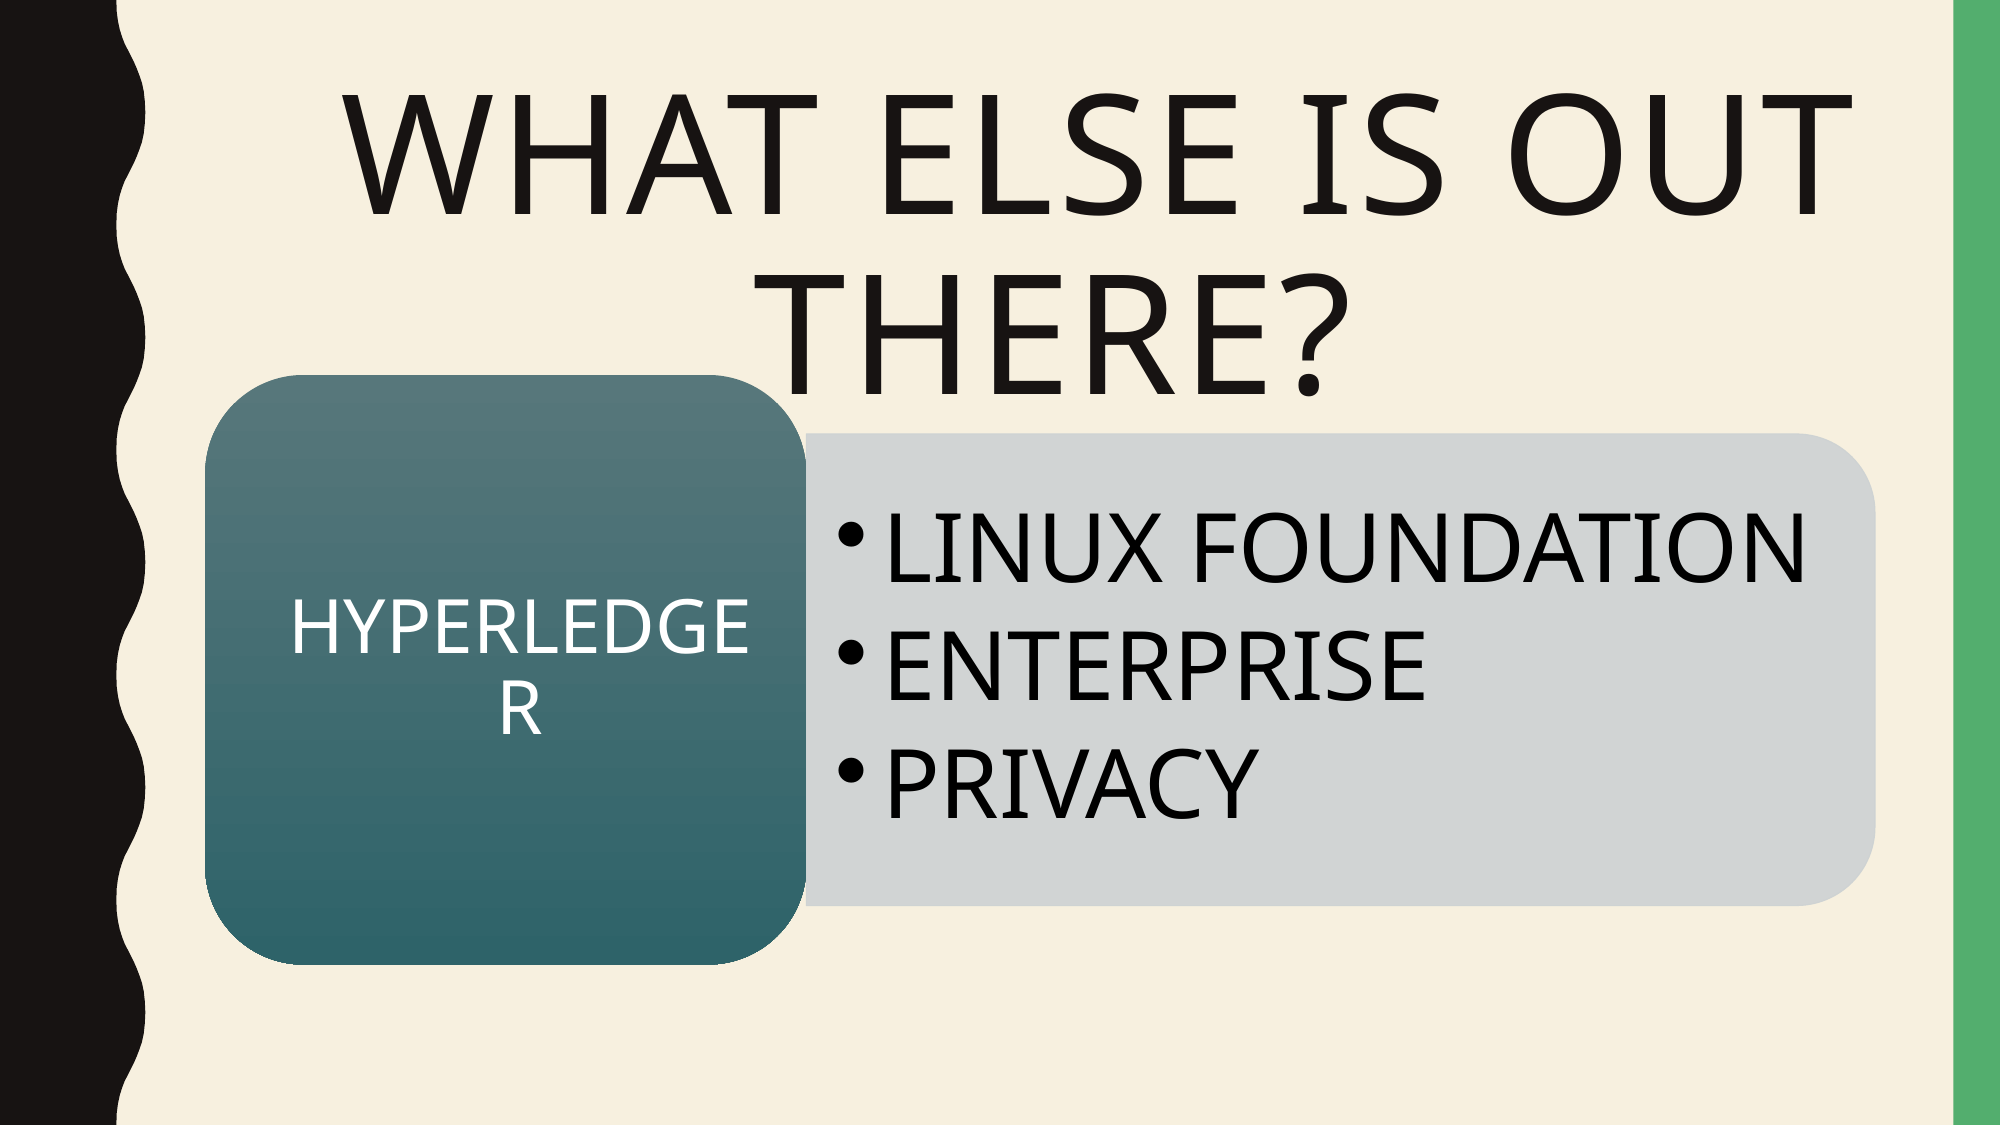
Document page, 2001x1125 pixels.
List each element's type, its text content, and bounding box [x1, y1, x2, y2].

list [205, 374, 1875, 965]
text_box WHAT ELSE IS OUT THERE? [106, 62, 2000, 308]
